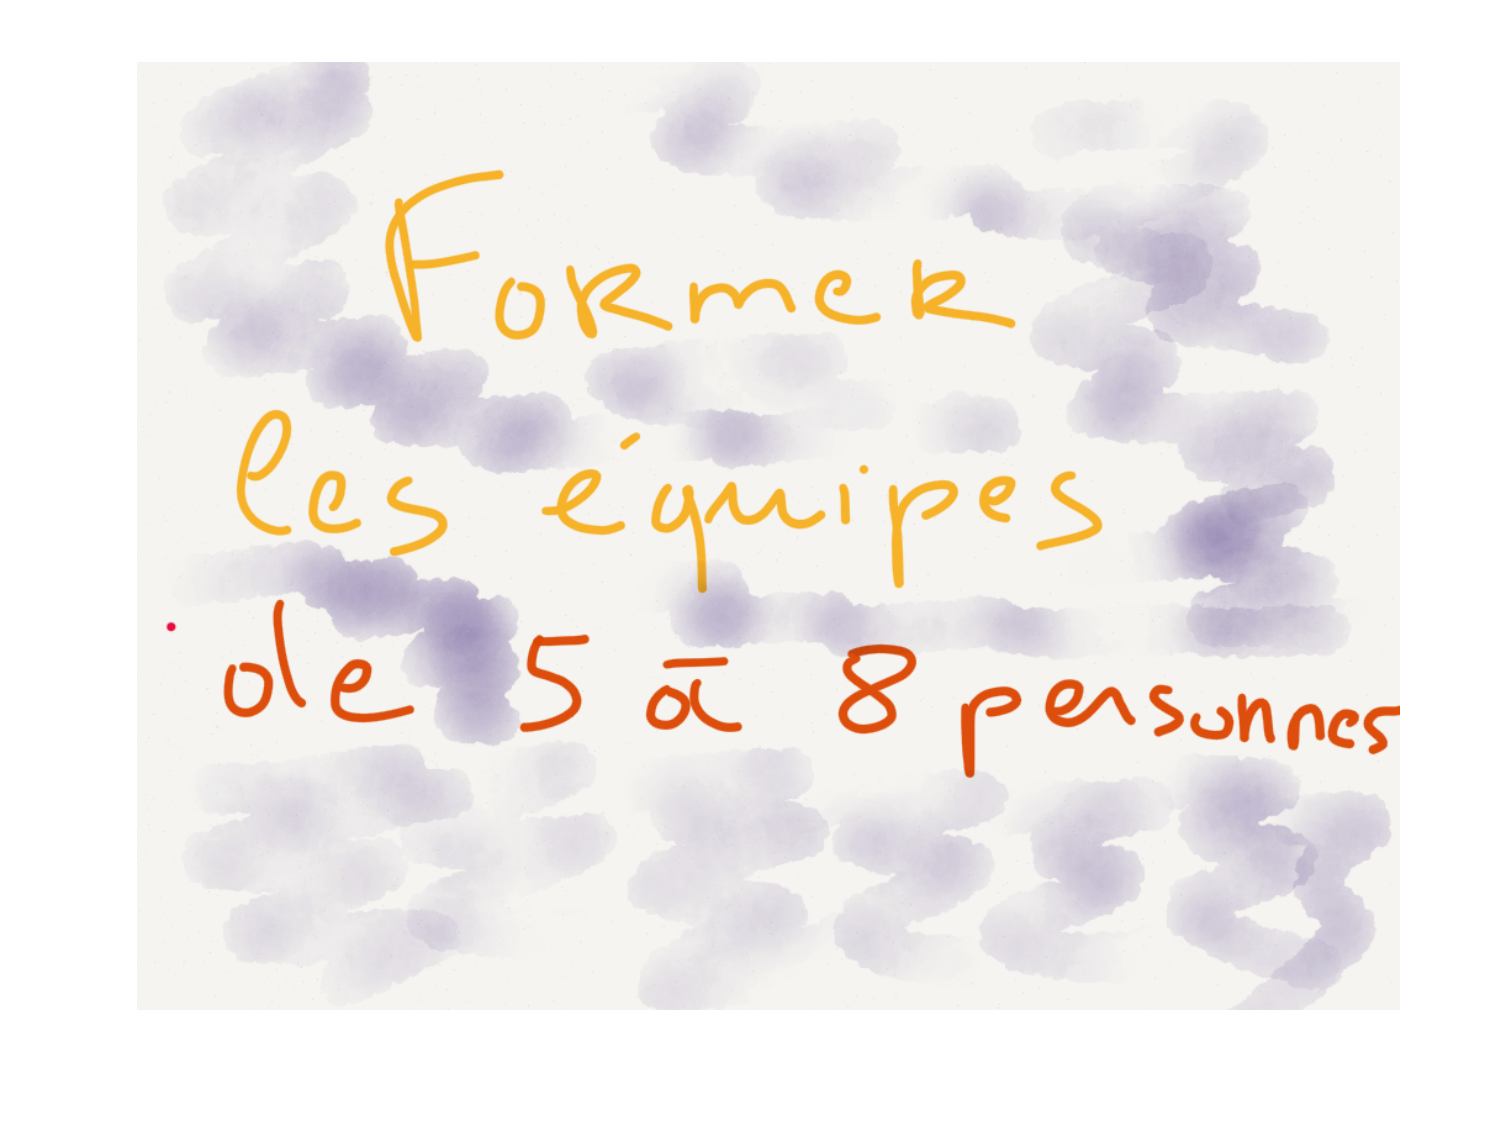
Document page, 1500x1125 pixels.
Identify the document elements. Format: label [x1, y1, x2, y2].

list [137, 62, 1401, 1010]
